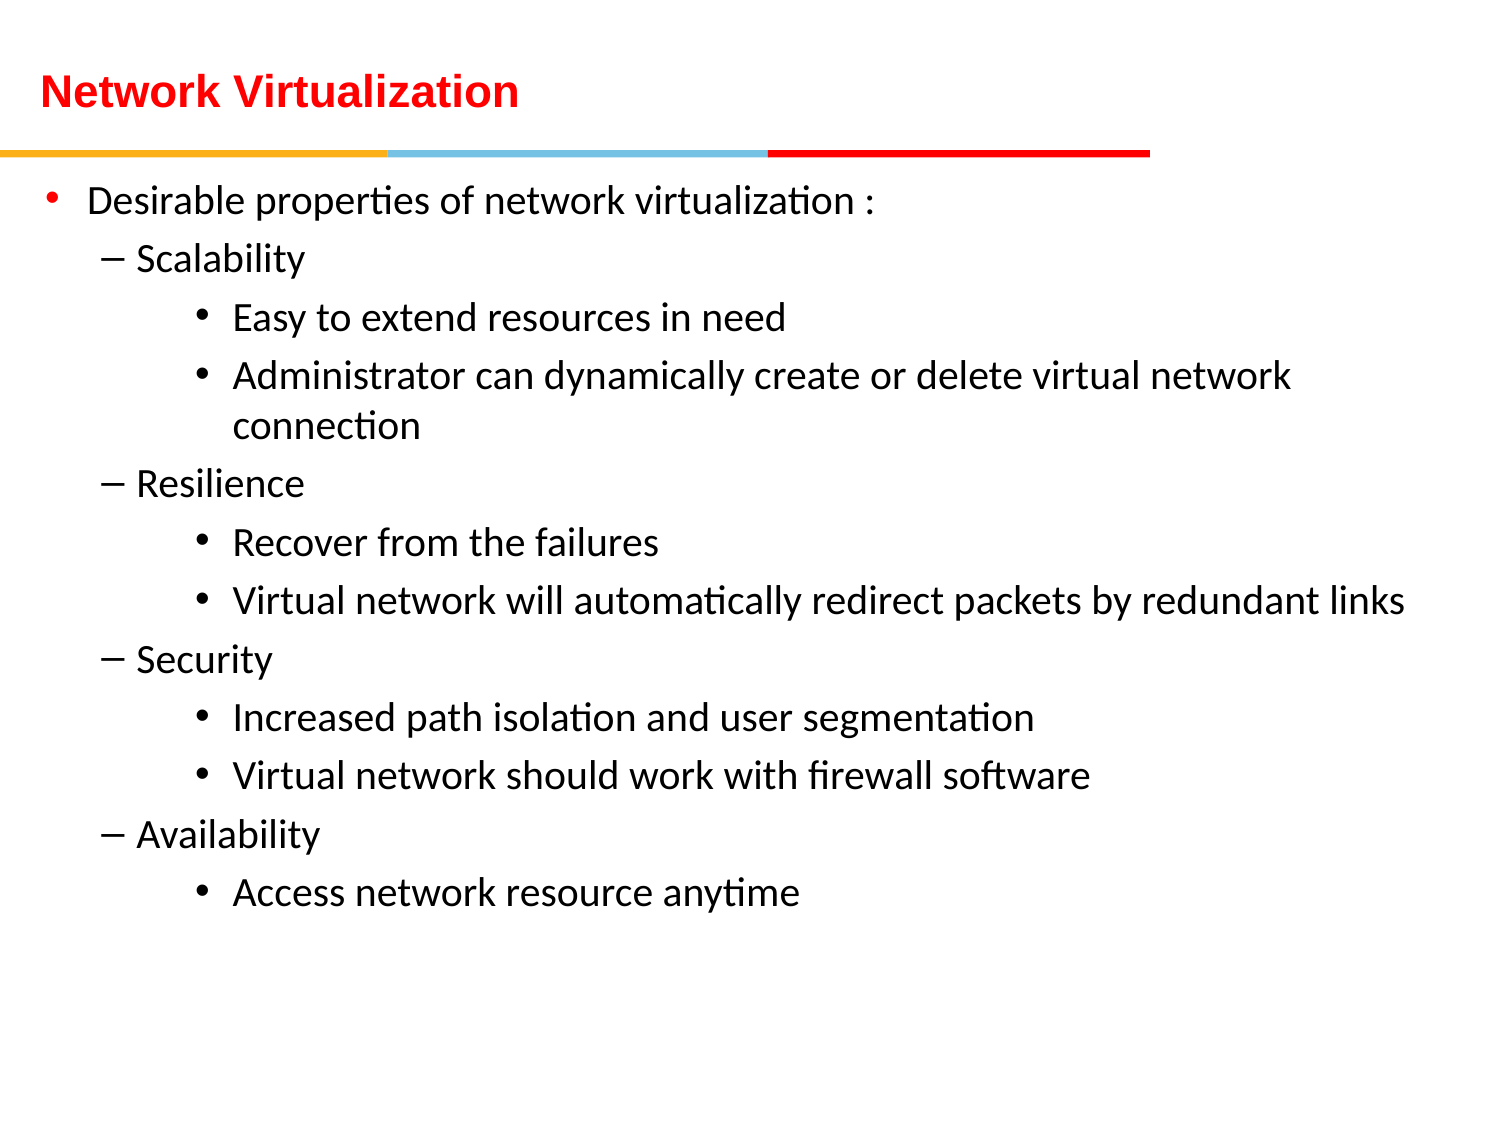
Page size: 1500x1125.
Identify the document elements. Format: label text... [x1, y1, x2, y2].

list Network Virtualization [40, 25, 1113, 153]
list Desirable properties of network virtualization : Scalability Easy to extend resources in need Administrator can dynamically create or delete virtual network connection Resilience Recover from the failures Virtual network will automatically redirect packets by redundant links Security Increased path isolation and user segmentation Virtual network should work with firewall software Availability Access network resource anytime [45, 164, 1440, 1065]
